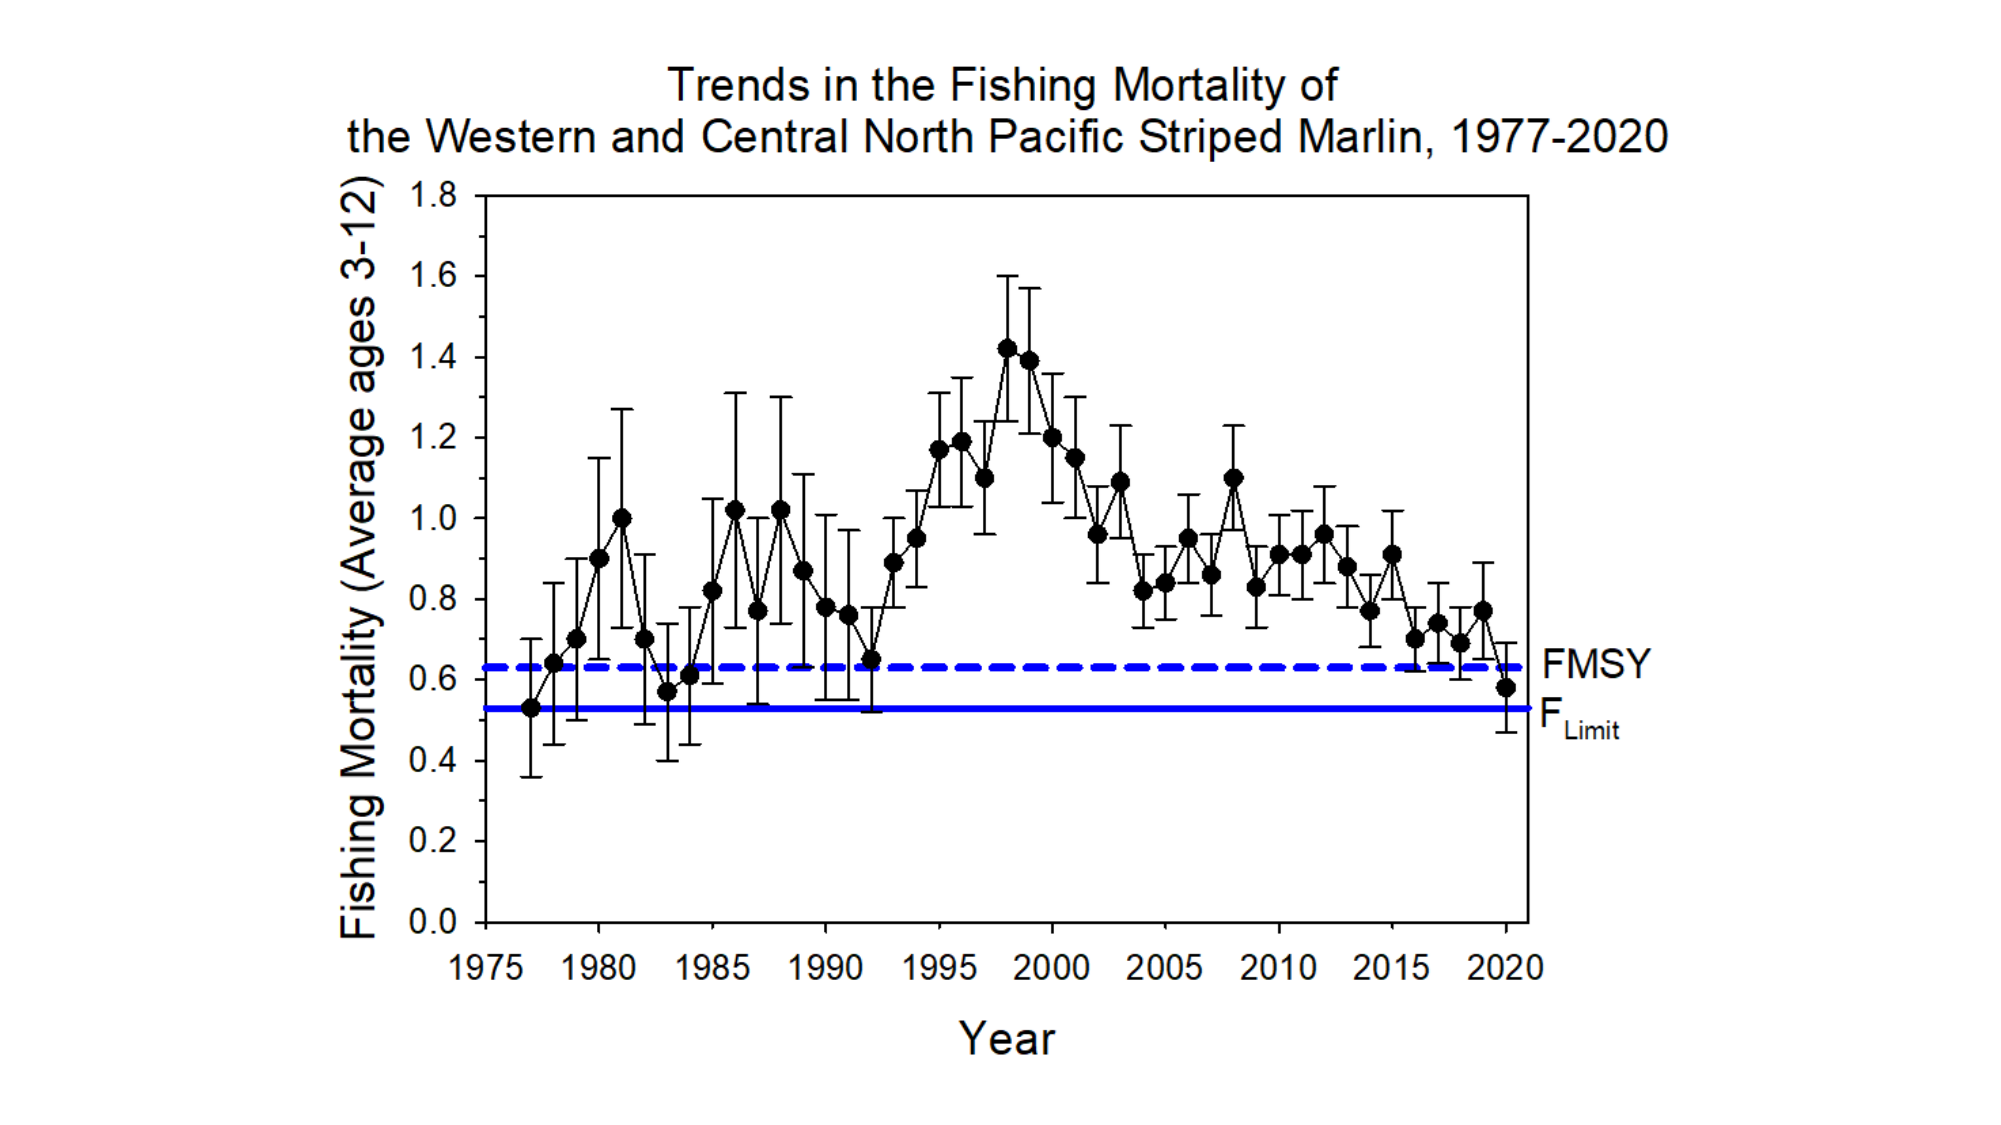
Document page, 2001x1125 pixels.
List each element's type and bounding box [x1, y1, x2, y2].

picture [326, 54, 1674, 1070]
